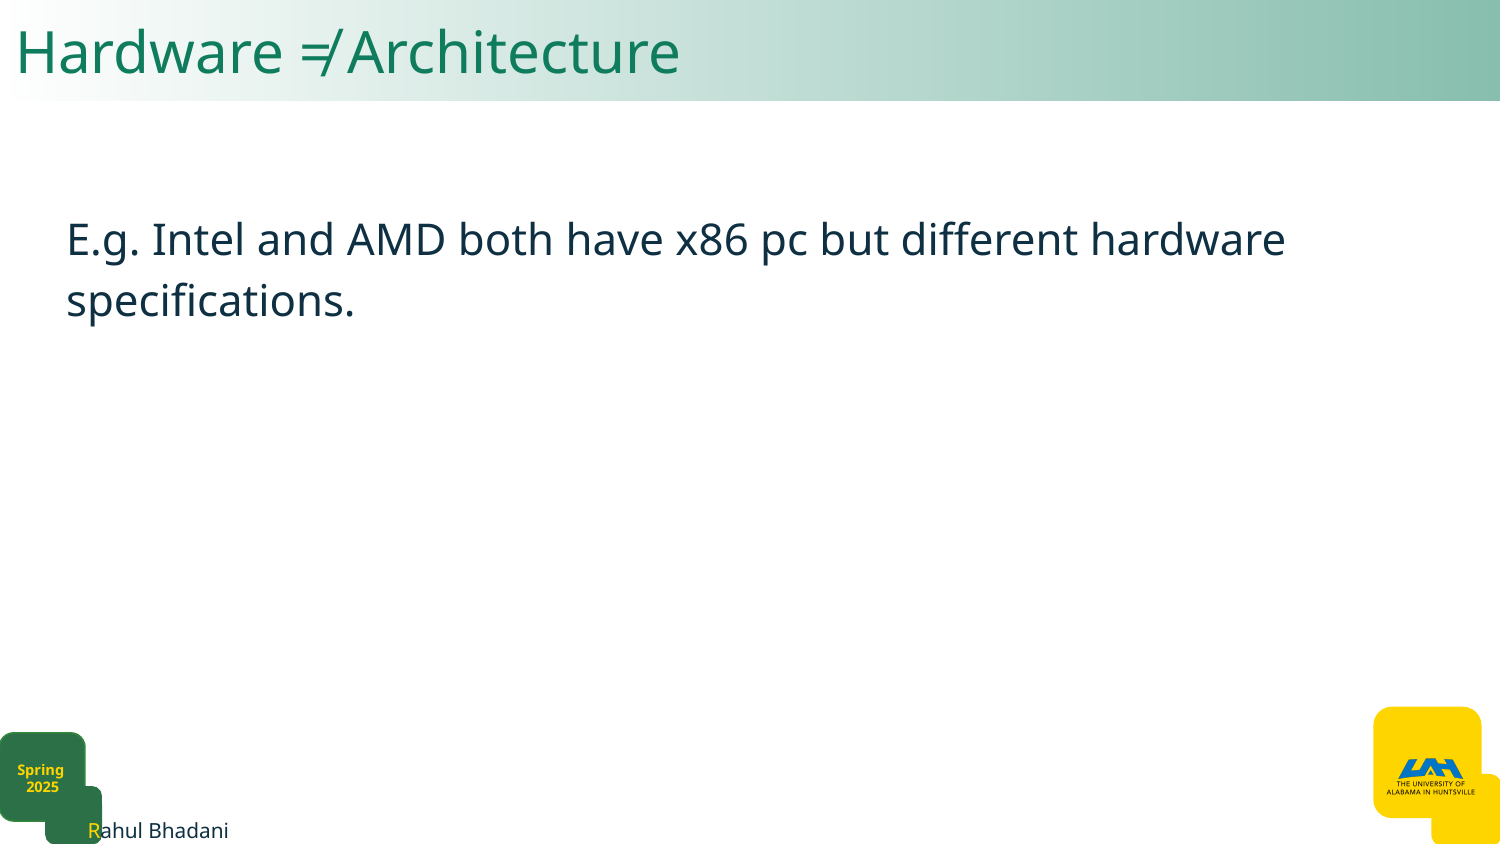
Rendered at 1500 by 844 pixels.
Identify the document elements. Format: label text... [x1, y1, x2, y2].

list E.g. Intel and AMD both have x86 pc but different hardware specifications. [51, 189, 1449, 750]
title Hardware ≠ Architecture [0, 0, 1500, 101]
picture [1386, 758, 1475, 795]
